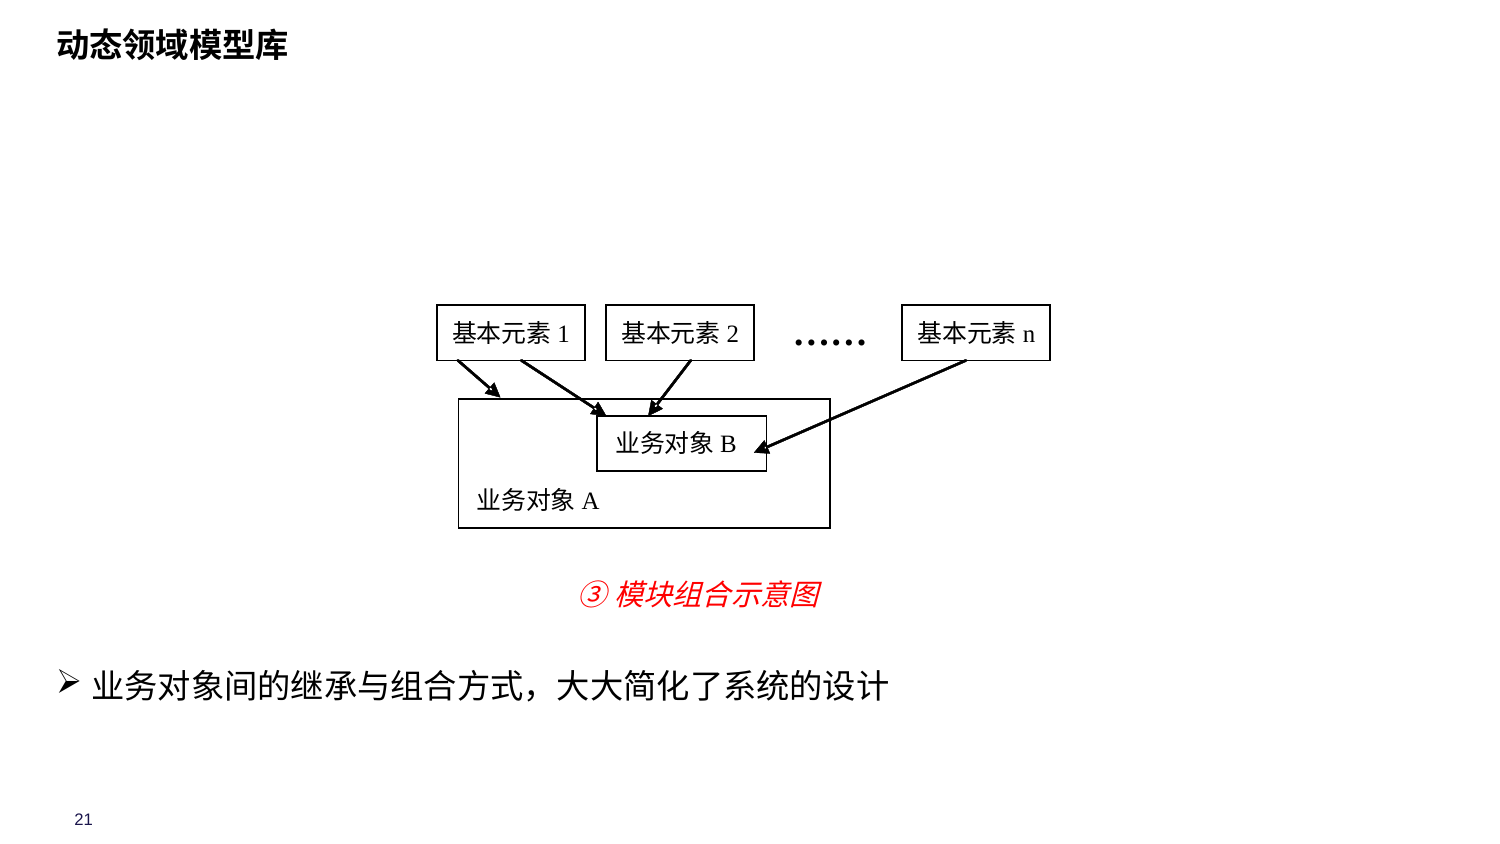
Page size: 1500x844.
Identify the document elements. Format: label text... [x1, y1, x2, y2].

text_box 业务对象间的继承与组合方式，大大简化了系统的设计 [41, 658, 1436, 713]
title 动态领域模型库 [41, 2, 1336, 86]
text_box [415, 268, 1072, 620]
